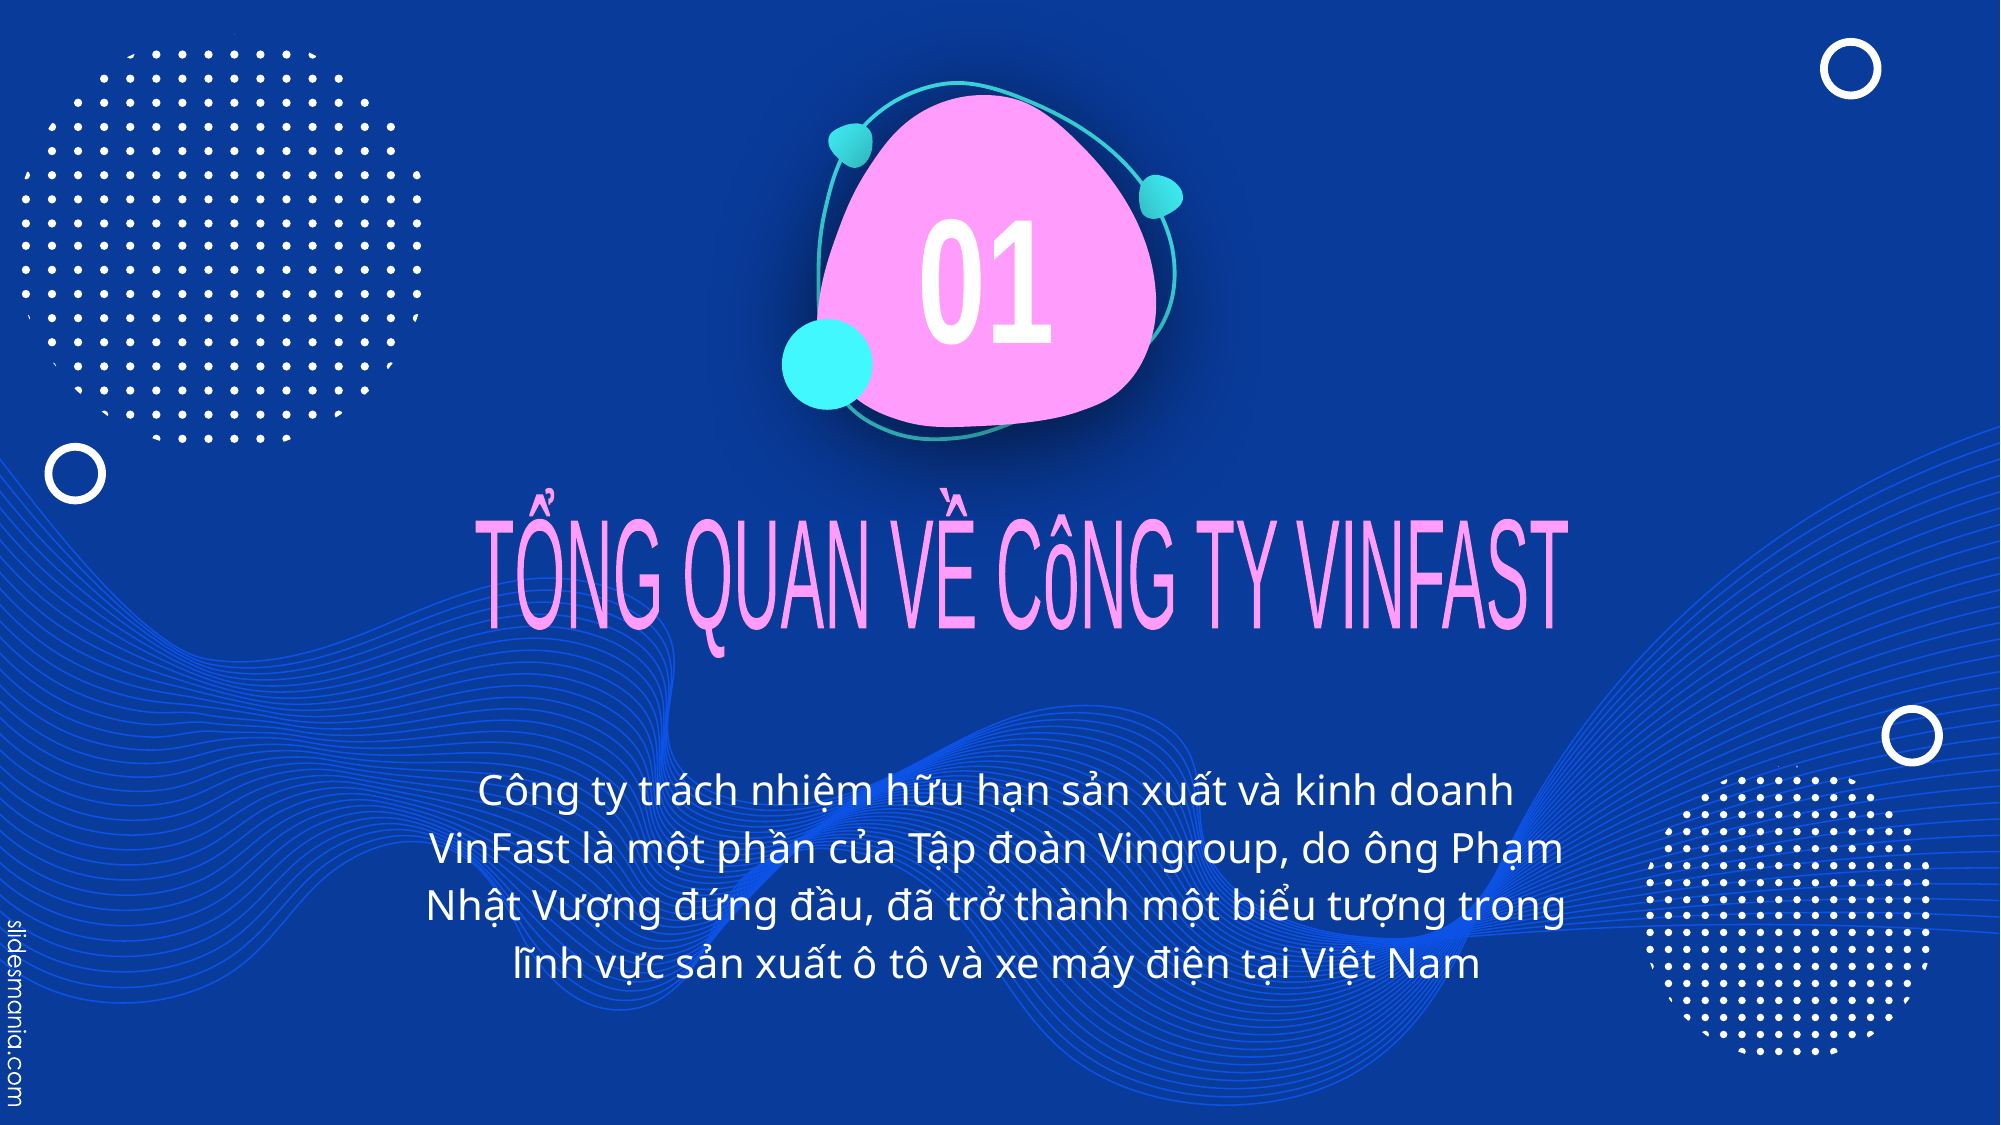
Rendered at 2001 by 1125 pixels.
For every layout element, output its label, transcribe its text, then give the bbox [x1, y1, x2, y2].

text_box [781, 82, 1184, 440]
list Công ty trách nhiệm hữu hạn sản xuất và kinh doanh VinFast là một phần của Tập đoàn Vingroup, do ông Phạm Nhật Vượng đứng đầu, đã trở thành một biểu tượng trong lĩnh vực sản xuất ô tô và xe máy điện tại Việt Nam [390, 736, 1603, 862]
